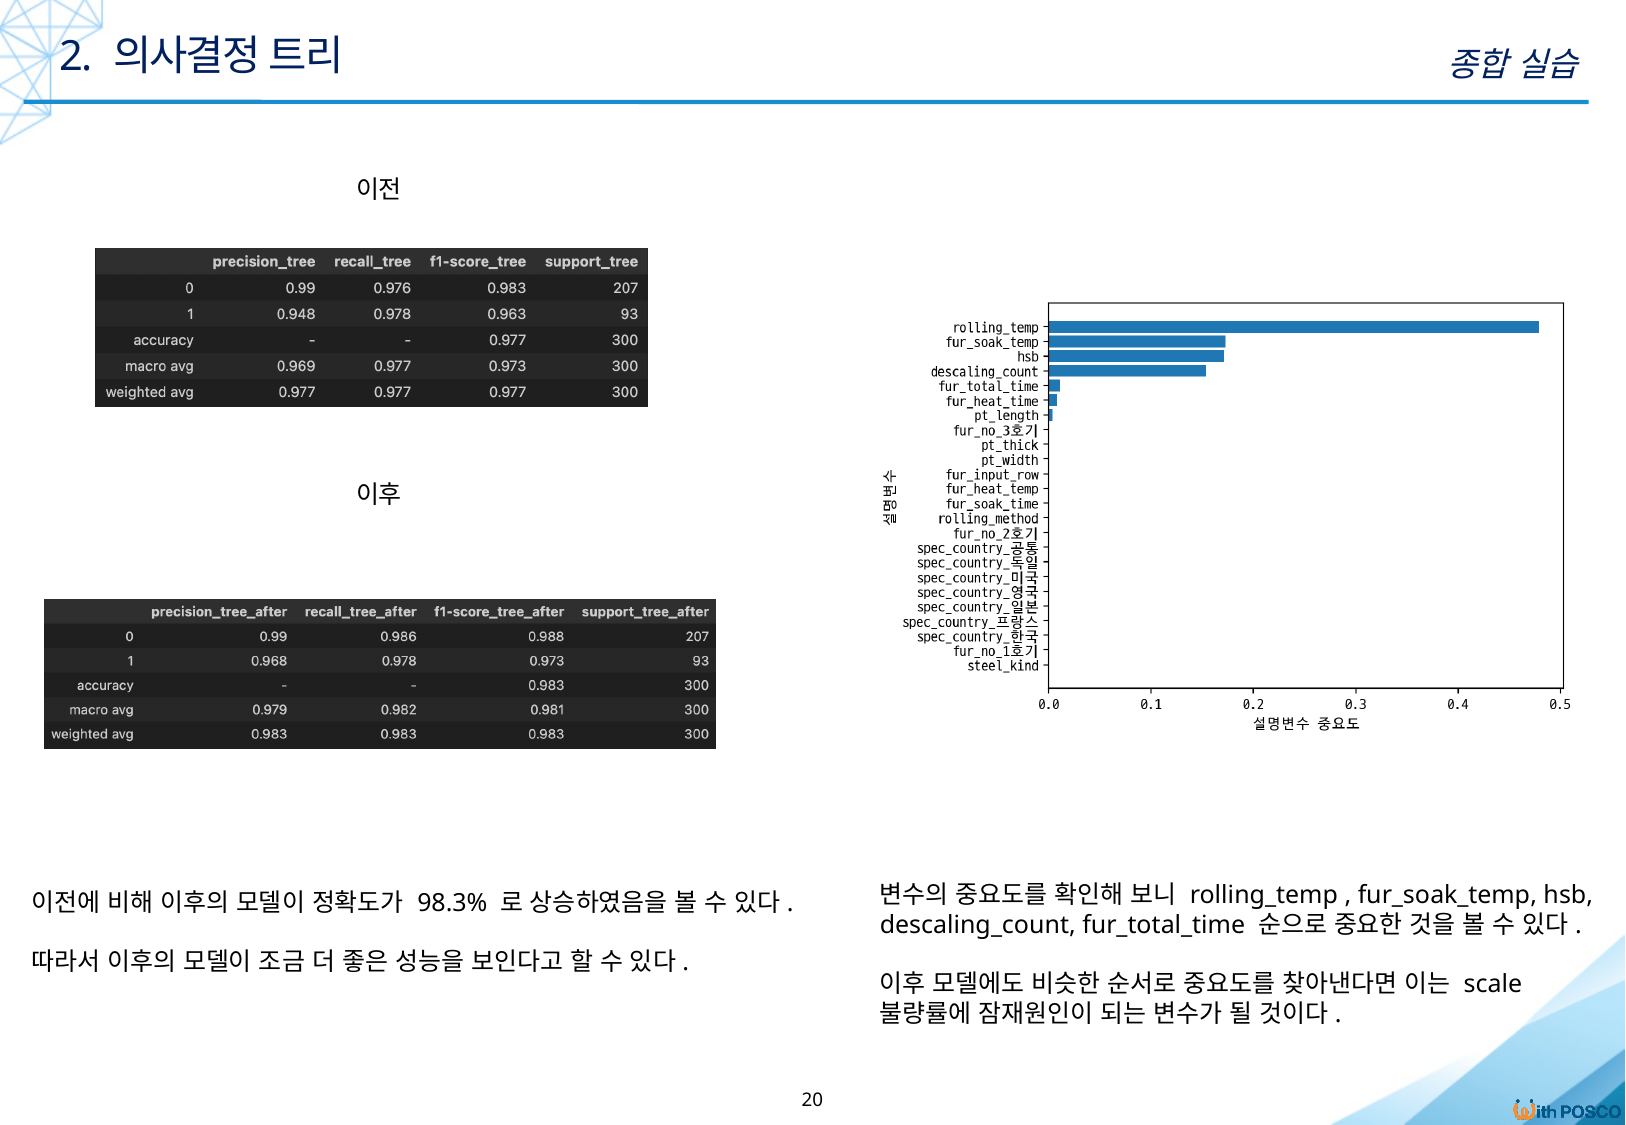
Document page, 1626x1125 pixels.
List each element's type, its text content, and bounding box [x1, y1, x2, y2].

picture [0, 0, 1625, 1125]
text_box 이전에 비해 이후의 모델이 정확도가 98.3% 로 상승하였음을 볼 수 있다. 따라서 이후의 모델이 조금 더 좋은 성능을 보인다고 할 수 있다. [16, 878, 863, 984]
text_box 2. 의사결정 트리 [44, 21, 1321, 87]
text_box 이후 [341, 471, 440, 517]
text_box 종합 실습 [1321, 35, 1594, 81]
text_box 이전 [341, 166, 440, 212]
text_box 변수의 중요도를 확인해 보니 rolling_temp , fur_soak_temp, hsb, descaling_count, fur_total_time 순으로 중요한 것을 볼 수 있다. 이후 모델에도 비슷한 순서로 중요도를 찾아낸다면 이는 scale 불량률에 잠재원인이 되는 변수가 될 것이다. [864, 870, 1625, 1036]
